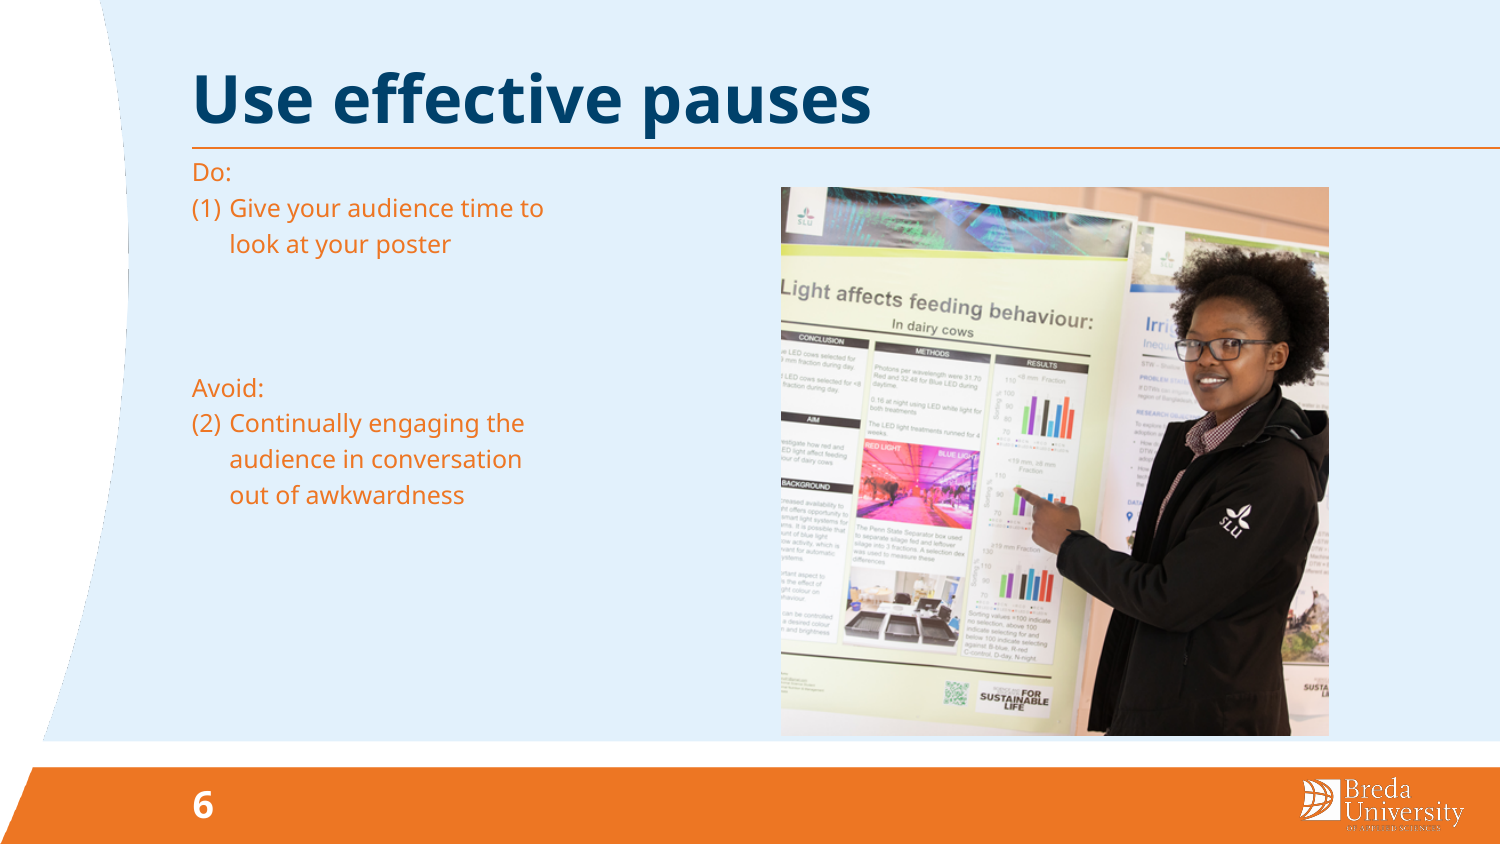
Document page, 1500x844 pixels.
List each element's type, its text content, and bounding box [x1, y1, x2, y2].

slide_number 6 [177, 773, 351, 819]
list Do: Give your audience time to look at your poster Avoid: Continually engaging the audience in conversation out of awkwardness [191, 150, 568, 715]
title Use effective pauses [191, 0, 1449, 138]
picture [0, 0, 1500, 844]
